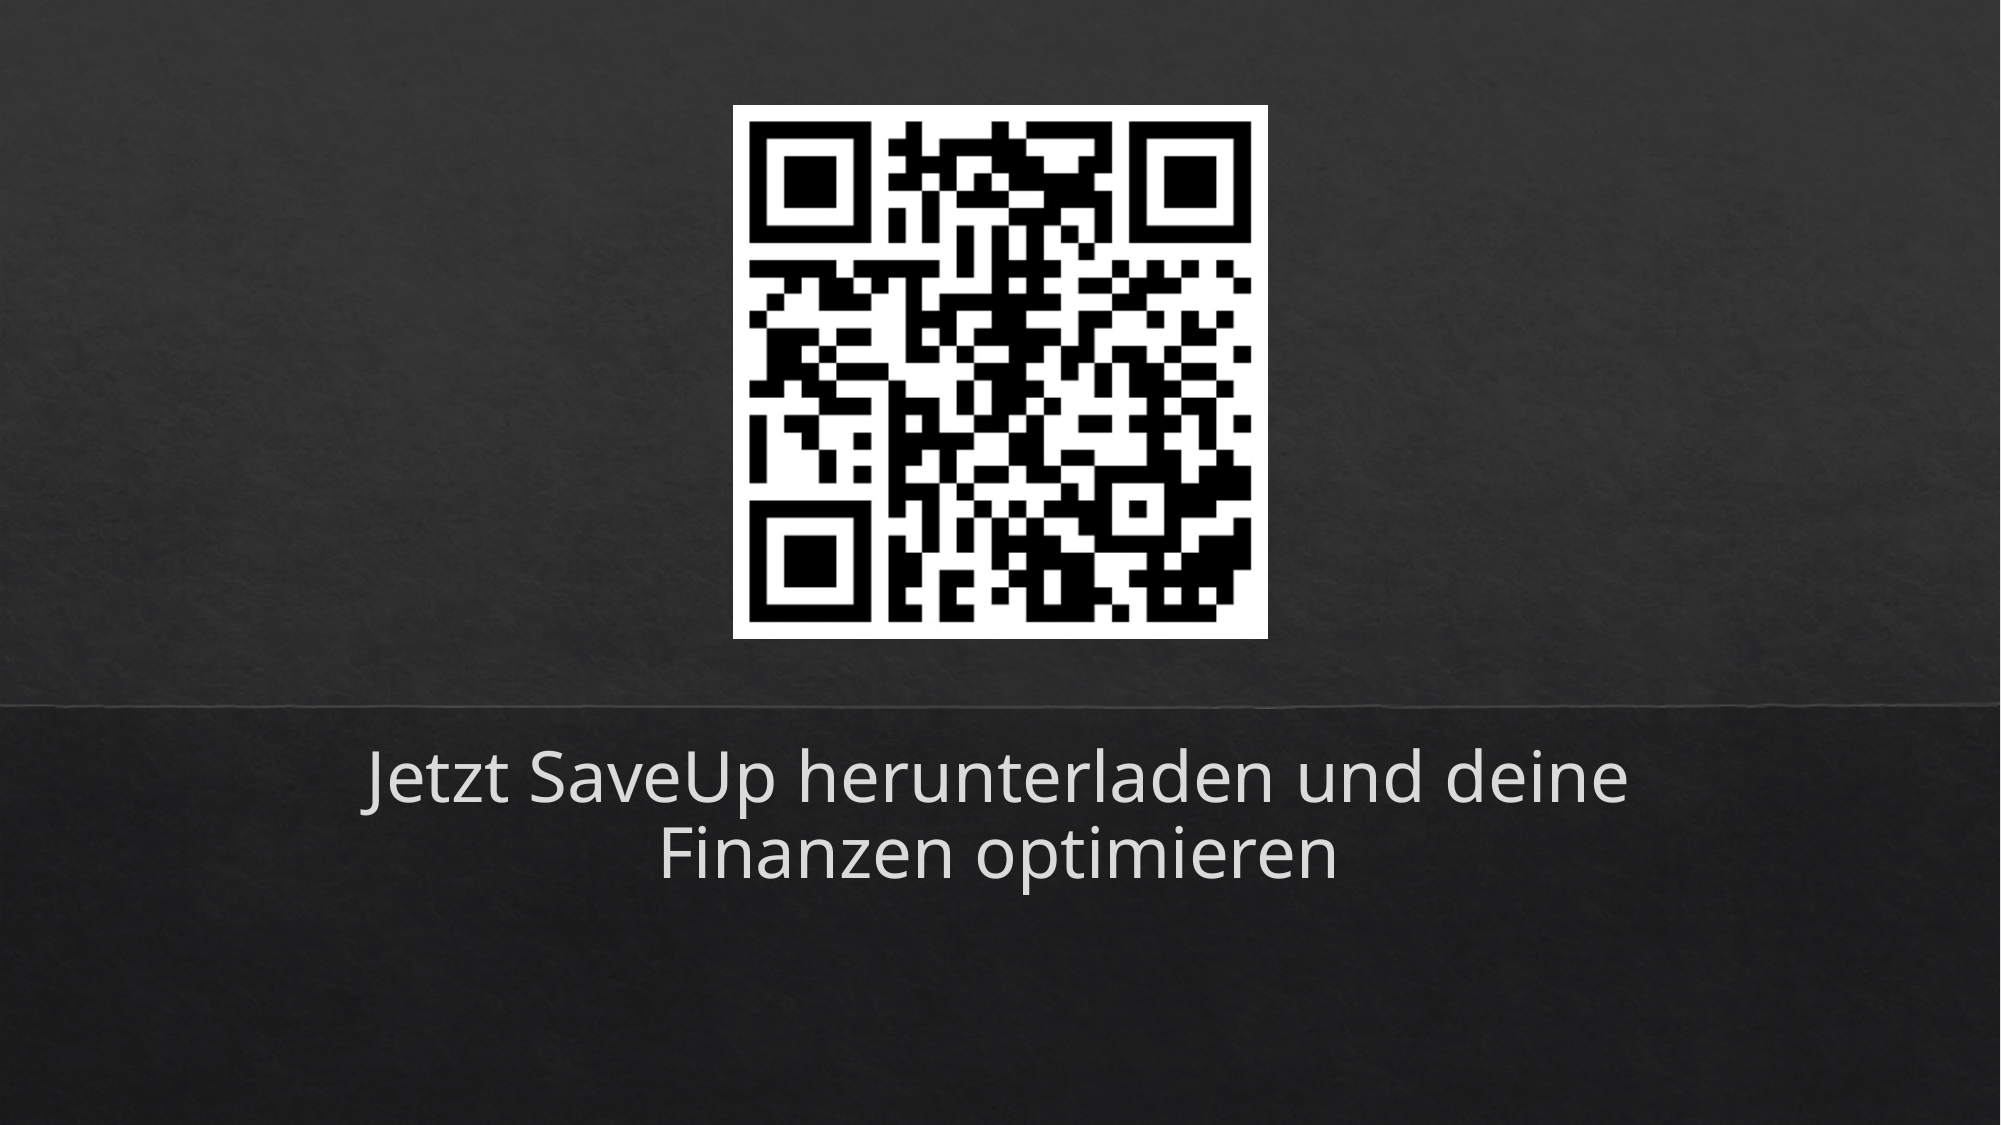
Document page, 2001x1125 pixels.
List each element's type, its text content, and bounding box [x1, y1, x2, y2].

picture [0, 0, 2000, 710]
text_box Jetzt SaveUp herunterladen und deine Finanzen optimieren [224, 725, 1774, 902]
